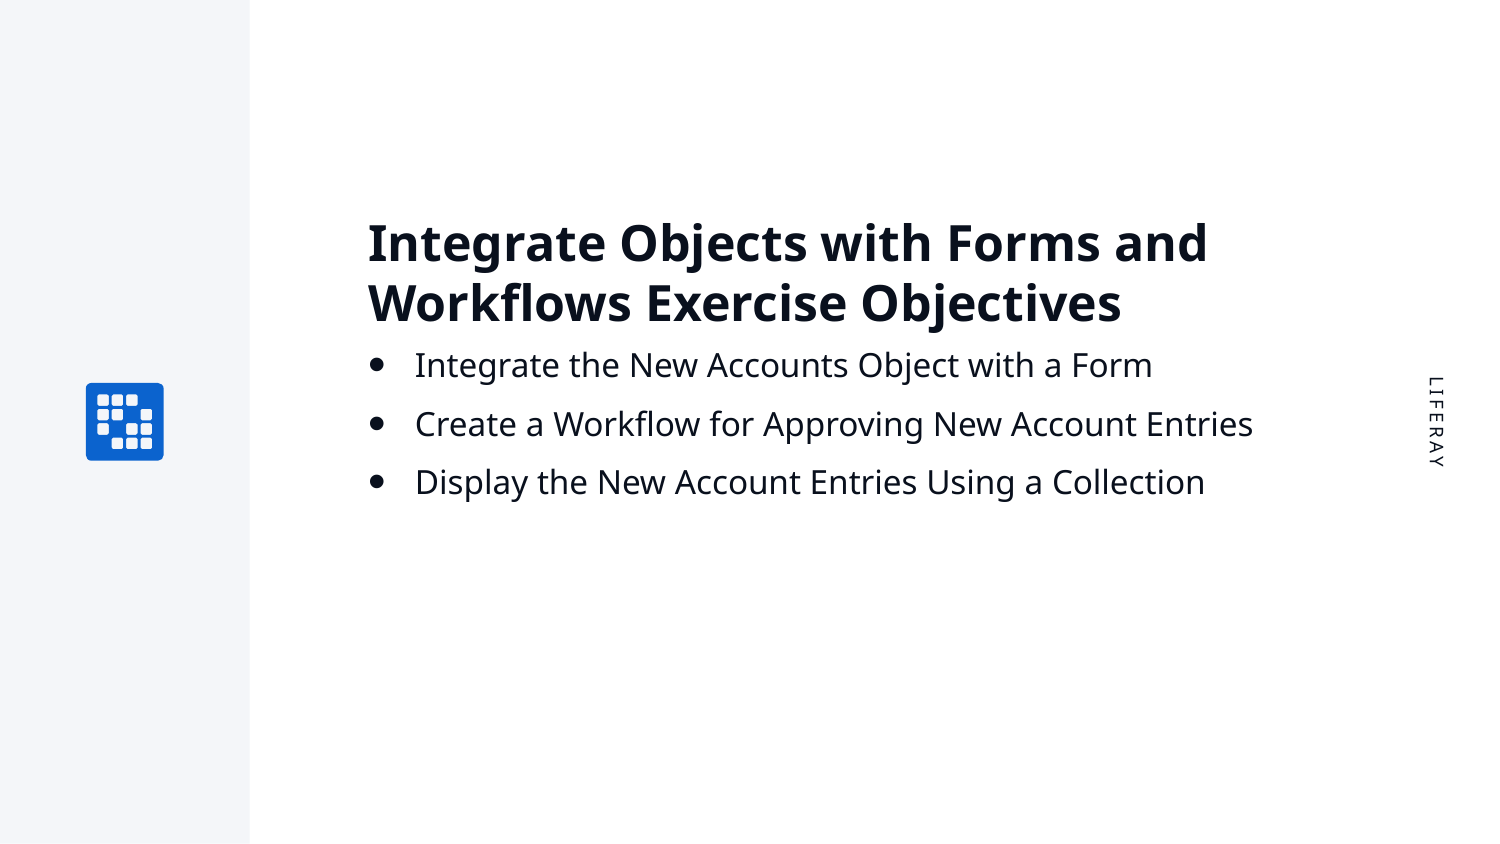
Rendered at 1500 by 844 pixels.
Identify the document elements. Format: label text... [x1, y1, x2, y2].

subtitle Integrate the New Accounts Object with a Form Create a Workflow for Approving New Account Entries Display the New Account Entries Using a Collection [368, 323, 1275, 831]
title Integrate Objects with Forms and Workflows Exercise Objectives [368, 196, 1419, 284]
